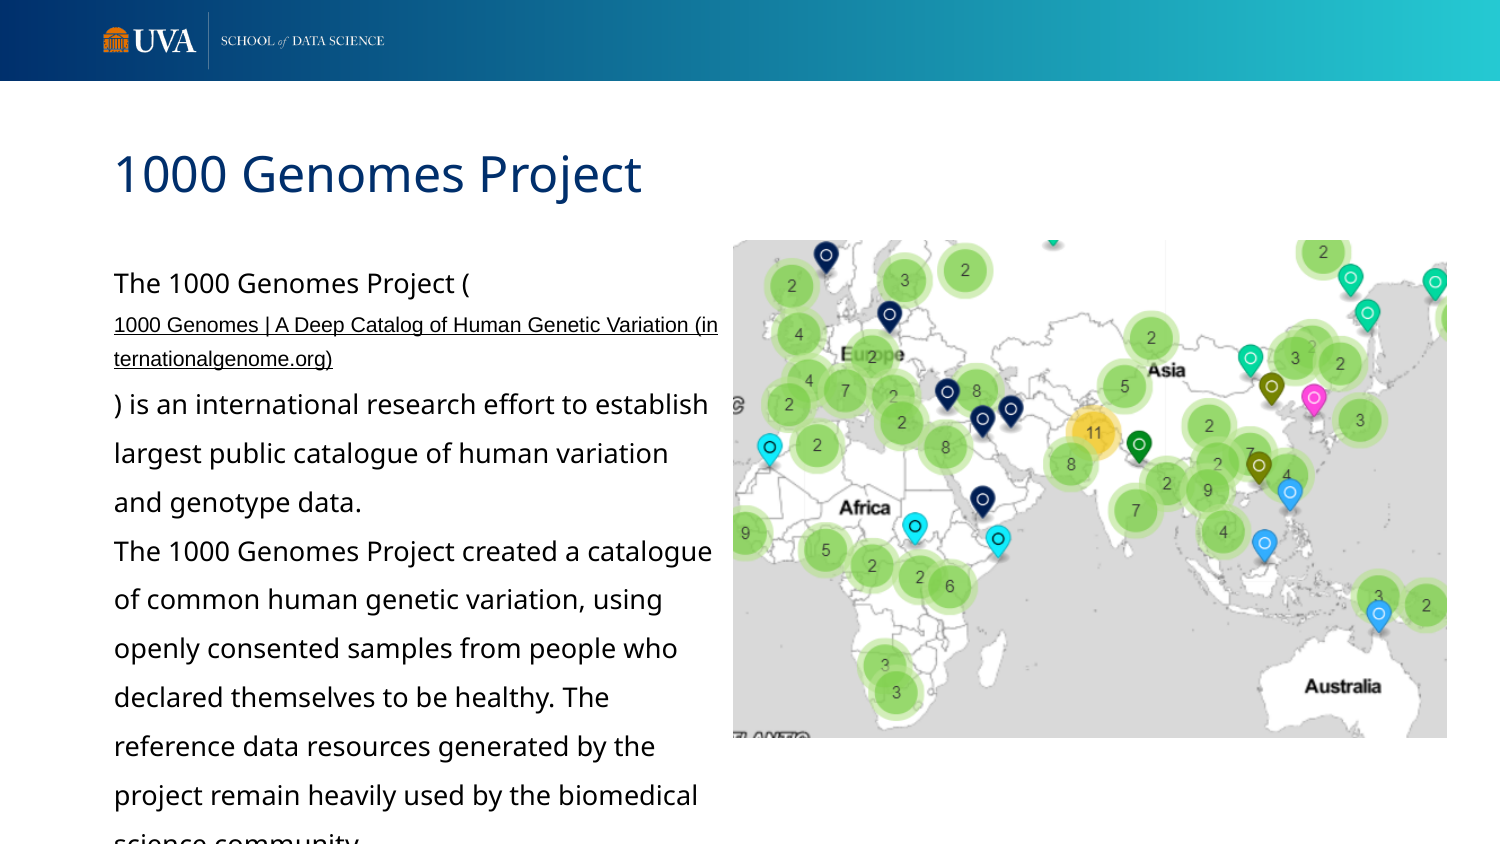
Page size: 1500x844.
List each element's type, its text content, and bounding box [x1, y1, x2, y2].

picture [733, 240, 1447, 738]
picture [98, 8, 392, 73]
list The 1000 Genomes Project (1000 Genomes | A Deep Catalog of Human Genetic Variation (internationalgenome.org)) is an international research effort to establish largest public catalogue of human variation and genotype data. The 1000 Genomes Project created a catalogue of common human genetic variation, using openly consented samples from people who declared themselves to be healthy. The reference data resources generated by the project remain heavily used by the biomedical science community. [98, 234, 734, 844]
title 1000 Genomes Project [98, 127, 1375, 222]
